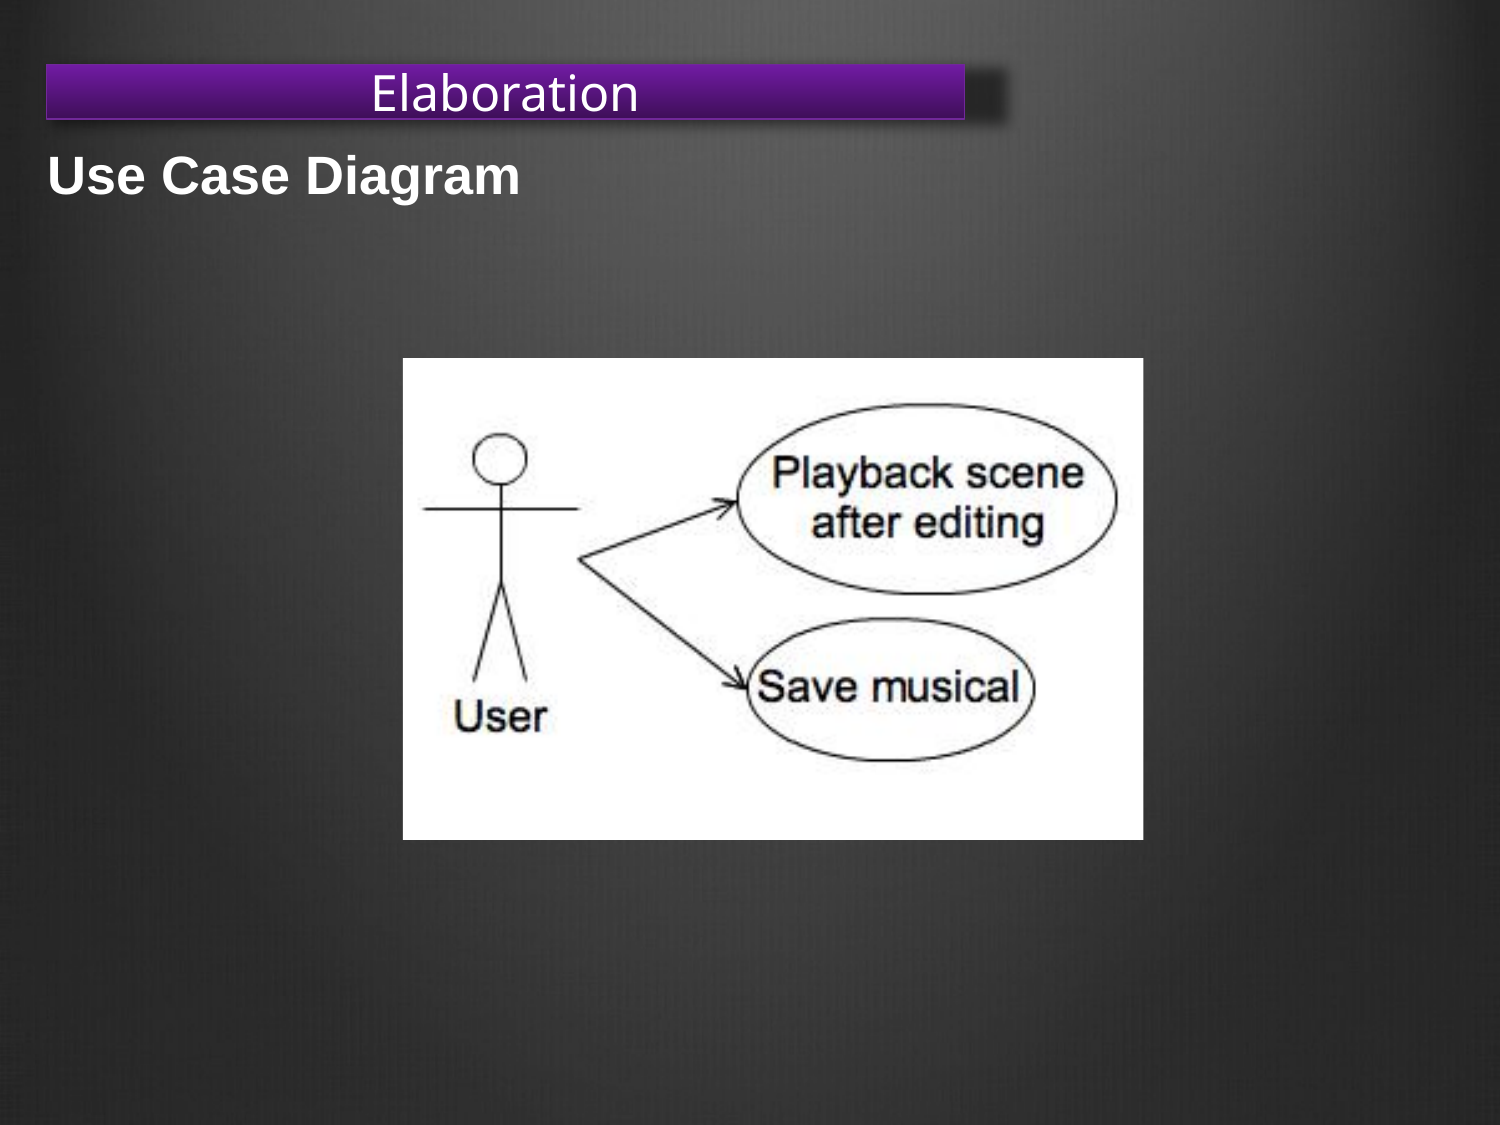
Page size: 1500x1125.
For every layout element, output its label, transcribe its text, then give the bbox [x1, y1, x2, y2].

text_box Elaboration [46, 64, 965, 120]
title Use Case Diagram [33, 131, 908, 214]
picture [402, 358, 1144, 840]
